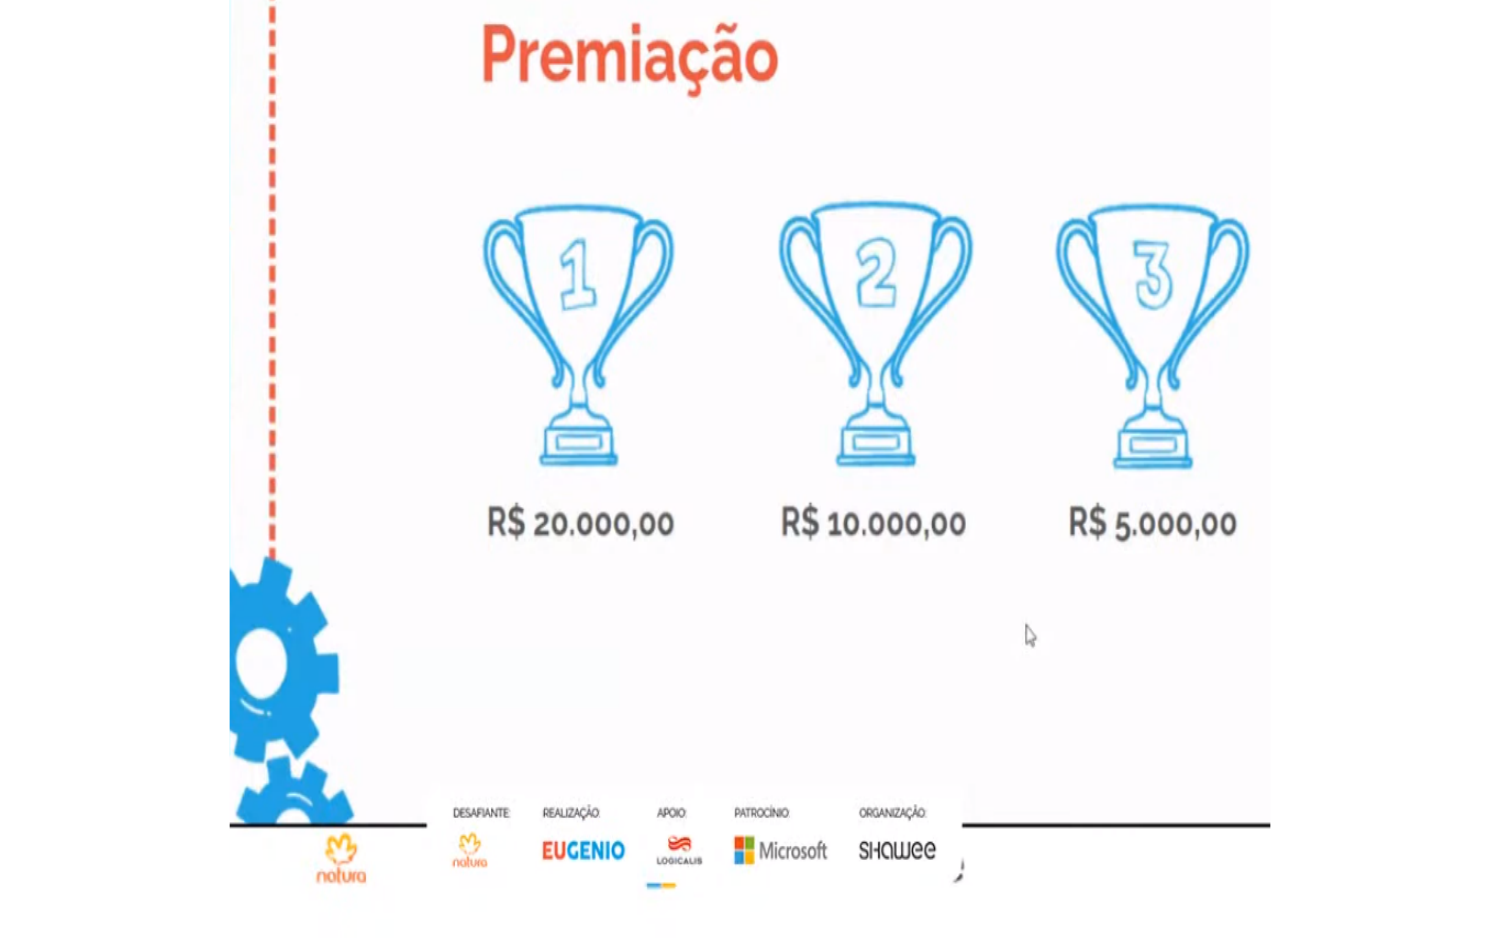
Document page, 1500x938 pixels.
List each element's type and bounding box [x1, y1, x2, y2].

picture [229, 0, 1271, 938]
